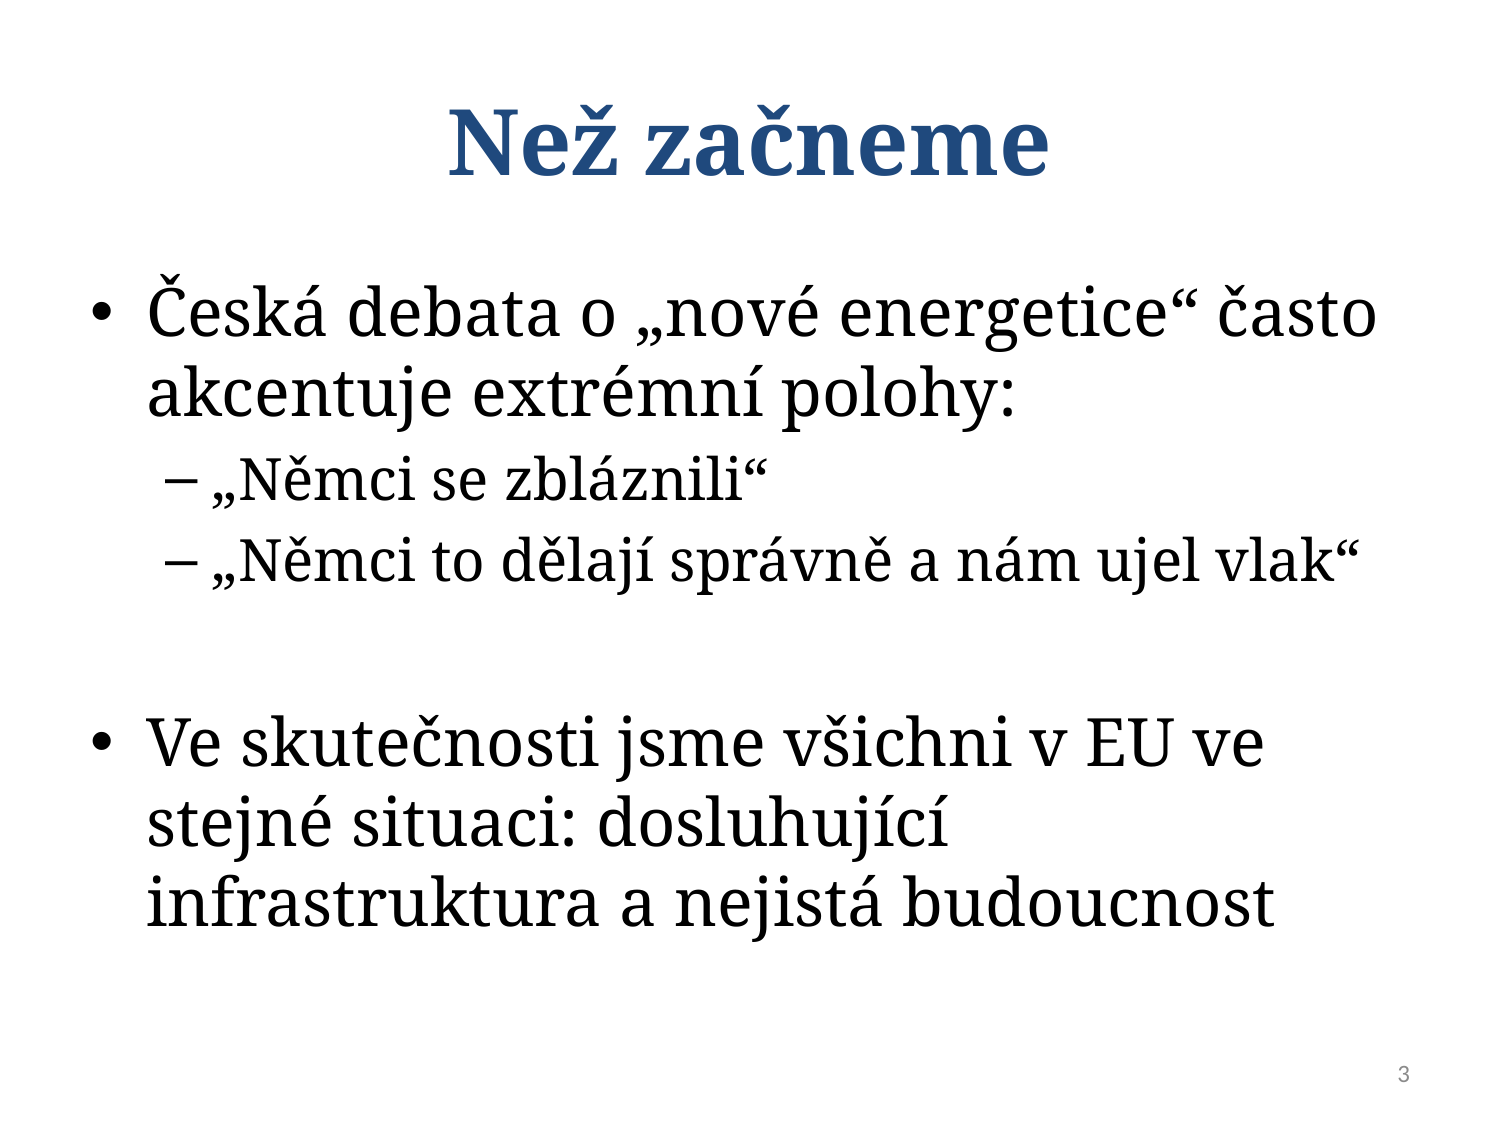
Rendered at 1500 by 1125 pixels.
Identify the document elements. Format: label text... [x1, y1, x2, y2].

title Než začneme [75, 45, 1425, 233]
list Česká debata o „nové energetice“ často akcentuje extrémní polohy: „Němci se zbláznili“ „Němci to dělají správně a nám ujel vlak“ Ve skutečnosti jsme všichni v EU ve stejné situaci: dosluhující infrastruktura a nejistá budoucnost [75, 262, 1425, 1005]
slide_number 3 [1074, 1042, 1425, 1103]
